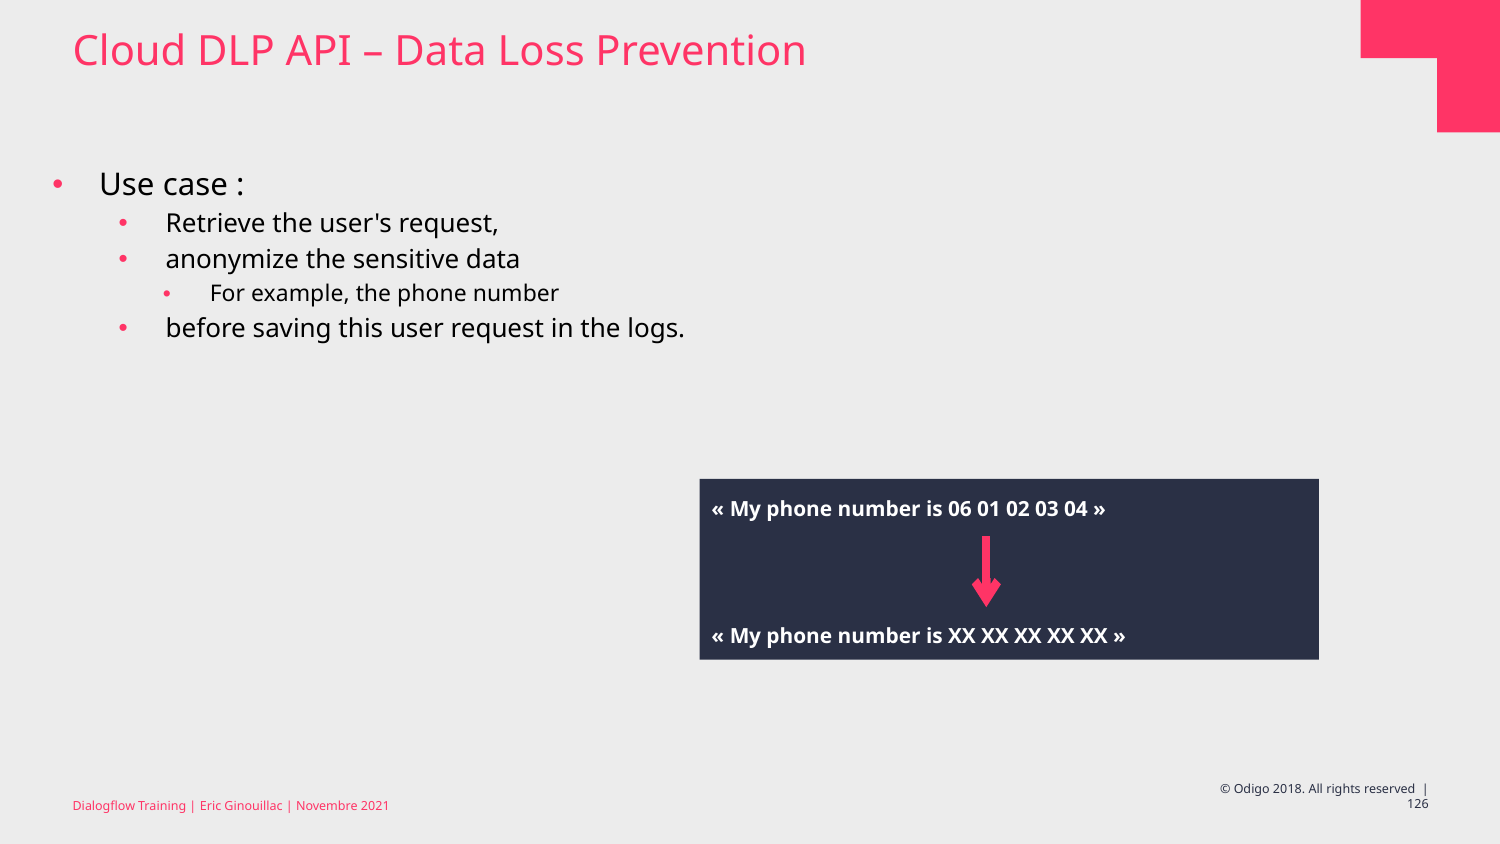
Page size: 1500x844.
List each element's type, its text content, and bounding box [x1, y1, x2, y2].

text_box « My phone number is 06 01 02 03 04 » « My phone number is XX XX XX XX XX » [699, 478, 1319, 660]
text_box Use case : Retrieve the user's request, anonymize the sensitive data For example, the phone number before saving this user request in the logs. [37, 109, 1432, 768]
title Cloud DLP API – Data Loss Prevention [1, 0, 1146, 133]
